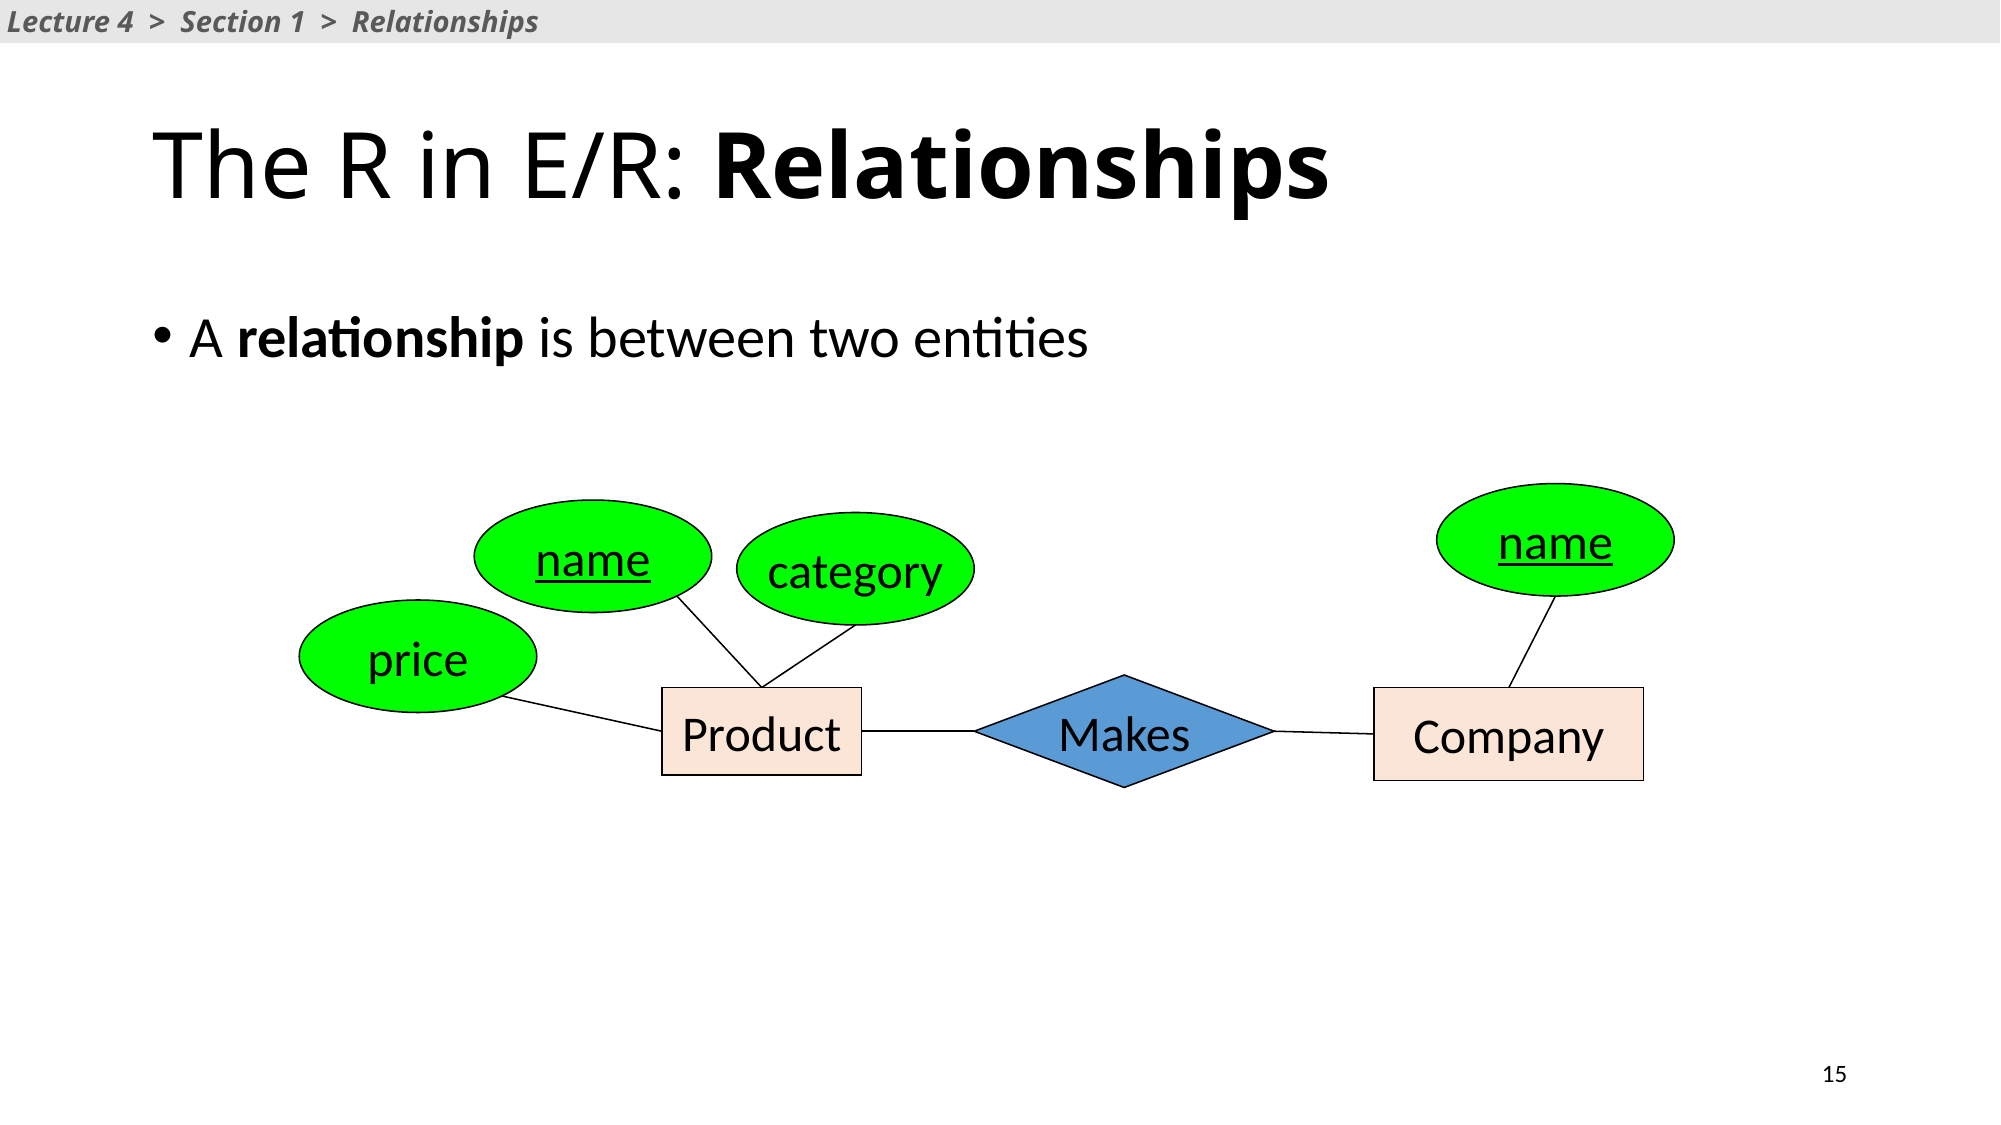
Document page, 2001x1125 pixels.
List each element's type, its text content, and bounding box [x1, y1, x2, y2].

title The R in E/R: Relationships [137, 59, 1863, 278]
list A relationship is between two entities [137, 299, 1863, 1014]
slide_number 15 [1412, 1042, 1863, 1103]
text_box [0, 0, 2000, 47]
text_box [299, 499, 975, 776]
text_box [861, 674, 1375, 788]
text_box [1374, 483, 1675, 781]
